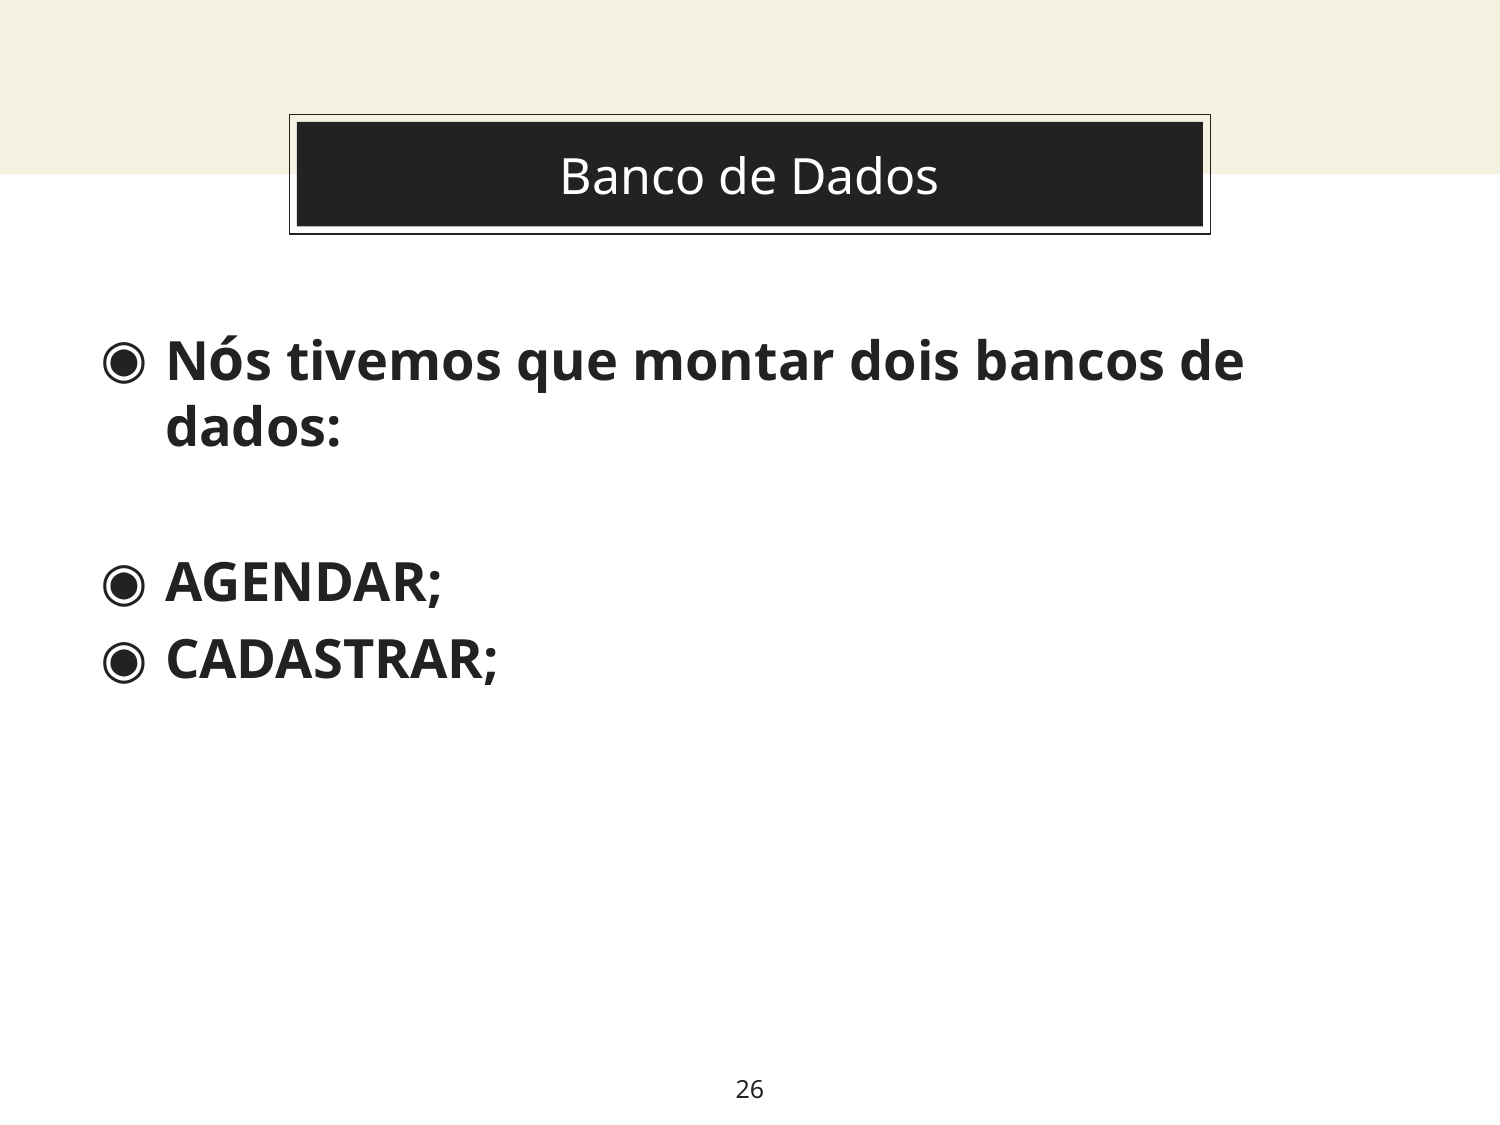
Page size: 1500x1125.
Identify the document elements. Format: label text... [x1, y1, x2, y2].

title Banco de Dados [296, 121, 1203, 227]
slide_number 26 [705, 1058, 795, 1125]
list Nós tivemos que montar dois bancos de dados: AGENDAR; CADASTRAR; [75, 306, 1425, 1078]
